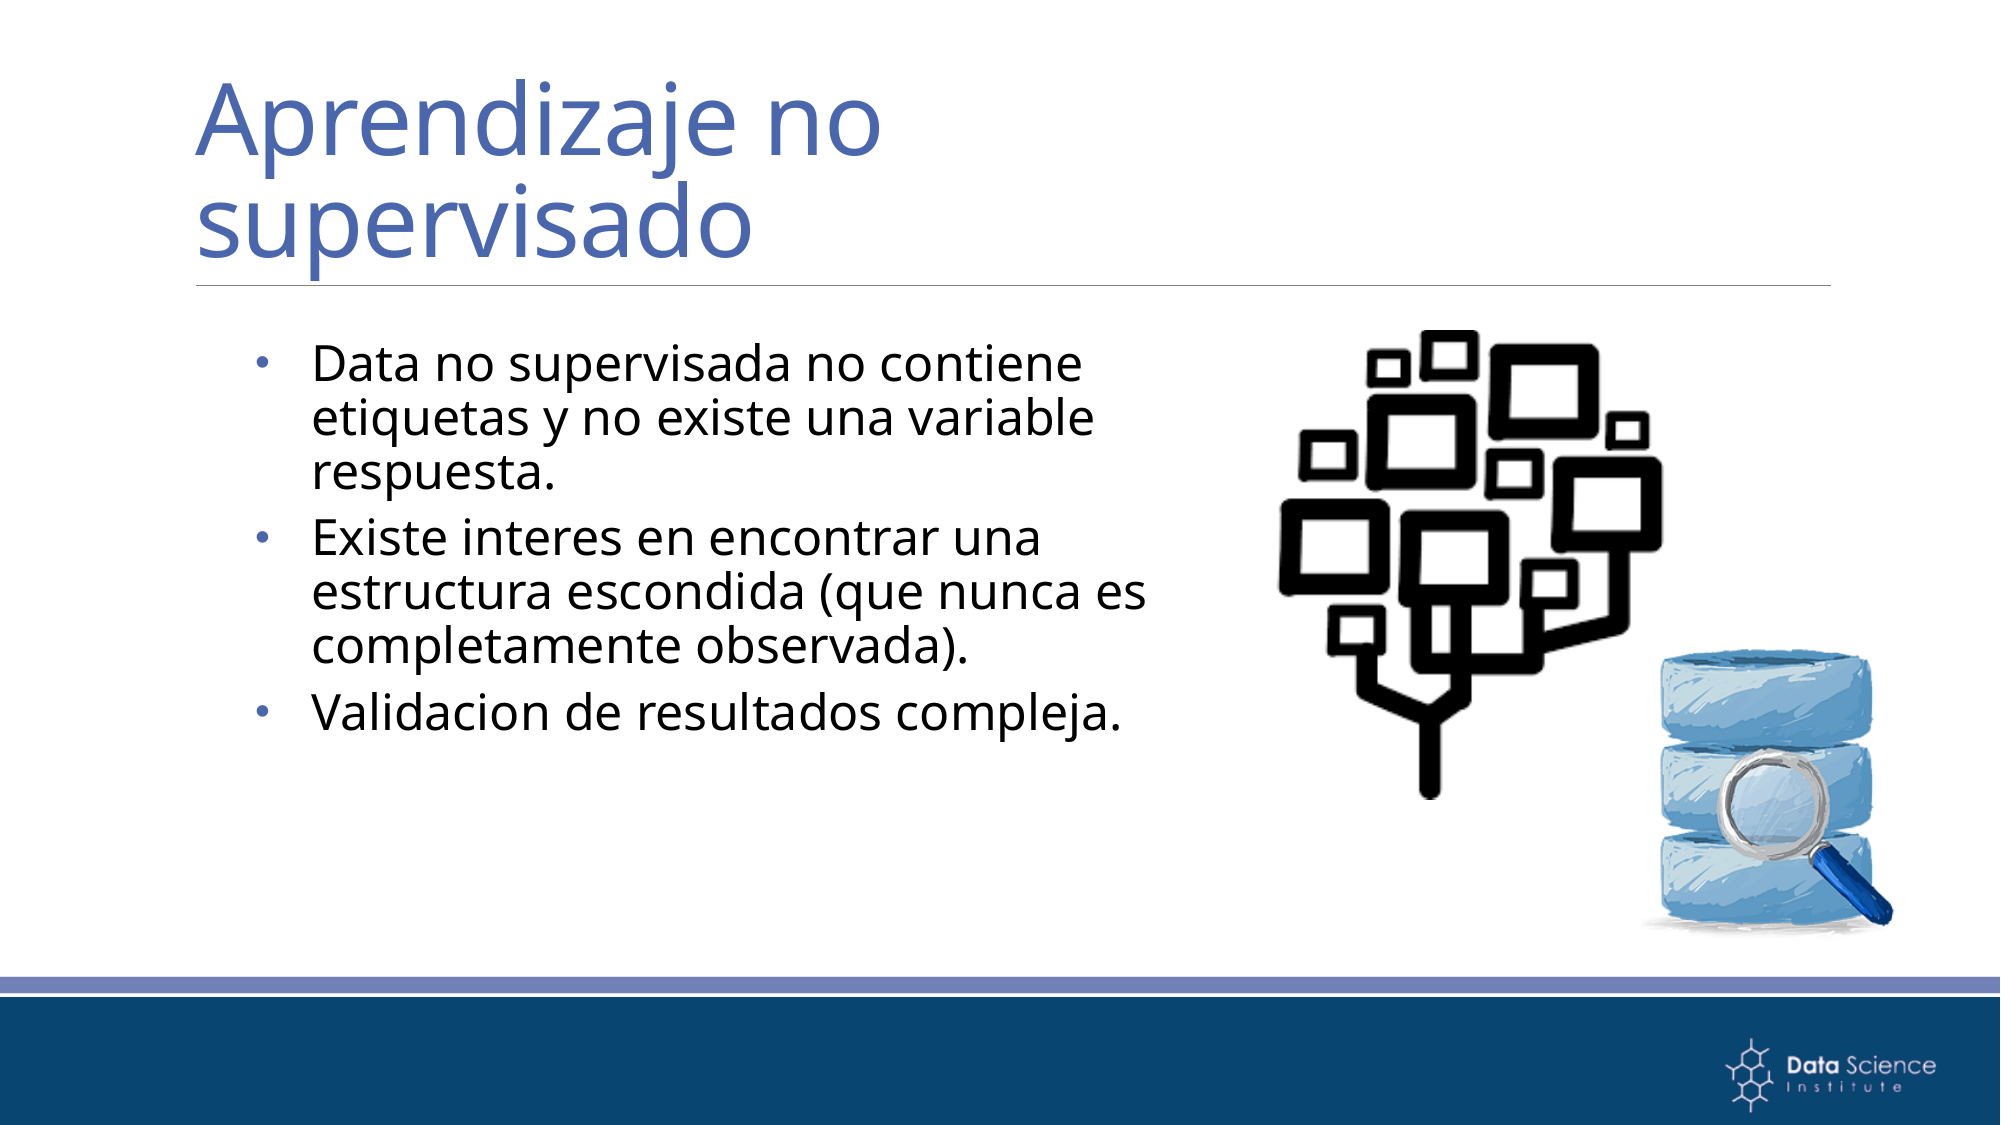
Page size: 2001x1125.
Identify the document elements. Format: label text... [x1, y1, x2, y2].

picture [1675, 993, 1985, 1122]
title Aprendizaje no supervisado [180, 47, 1372, 285]
picture [1235, 329, 1918, 941]
list Data no supervisada no contiene etiquetas y no existe una variable respuesta. Existe interes en encontrar una estructura escondida (que nunca es completamente observada). Validacion de resultados compleja. [180, 330, 1175, 941]
